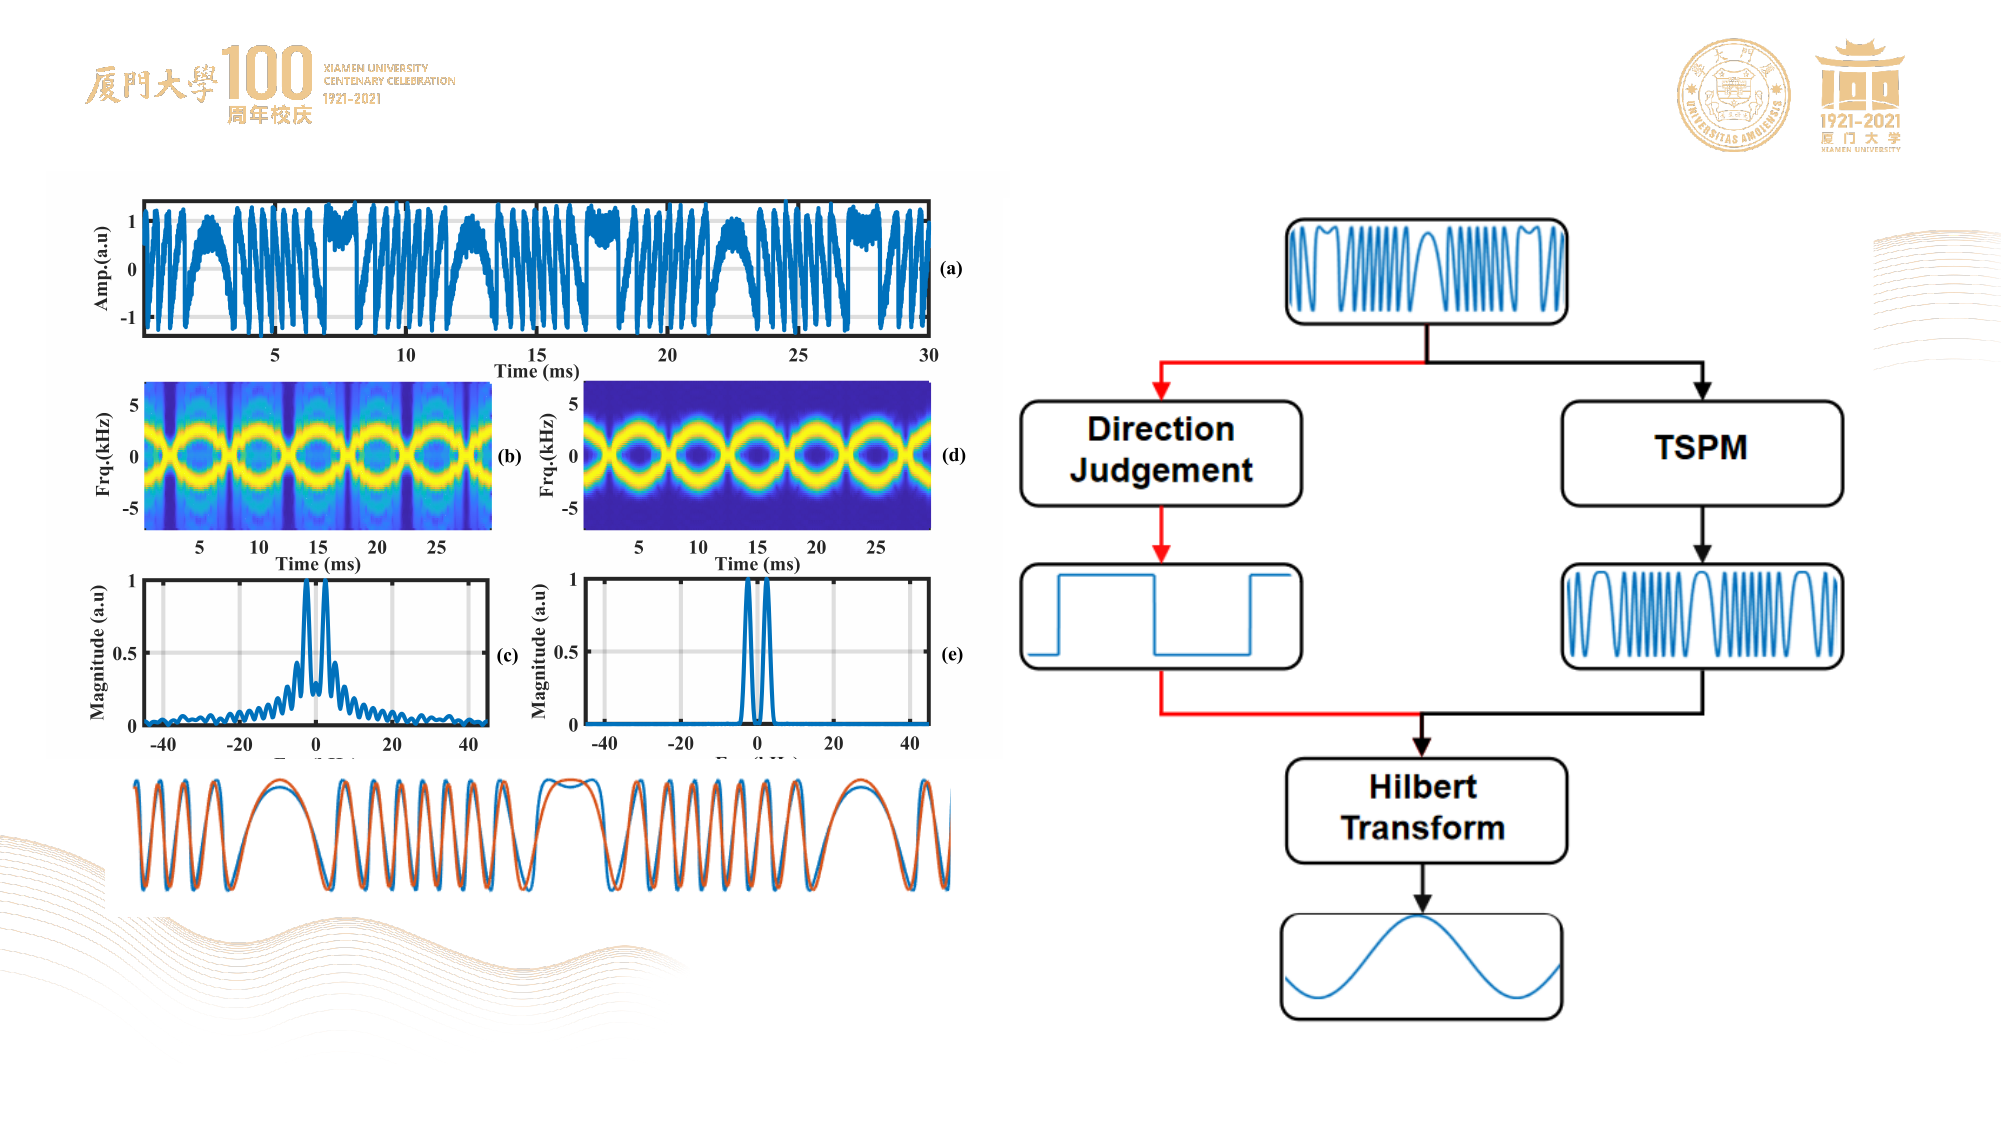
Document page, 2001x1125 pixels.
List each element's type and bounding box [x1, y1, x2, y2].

picture [0, 171, 2001, 1064]
picture [1660, 24, 1922, 172]
picture [74, 34, 465, 131]
